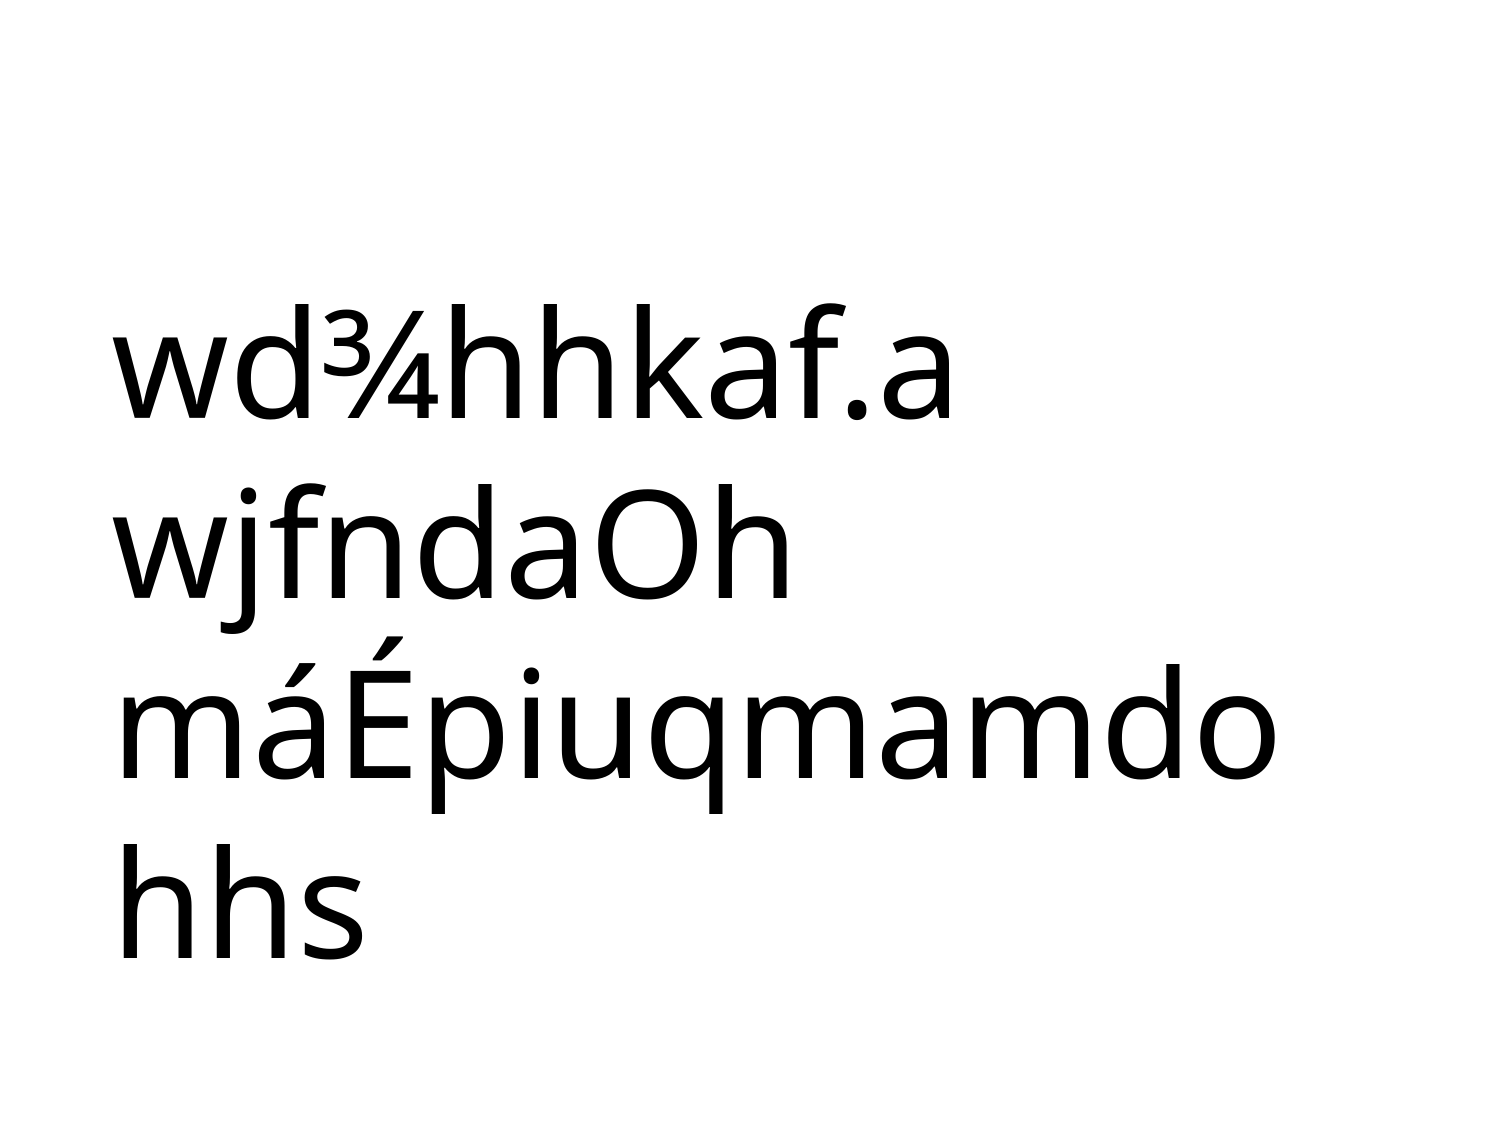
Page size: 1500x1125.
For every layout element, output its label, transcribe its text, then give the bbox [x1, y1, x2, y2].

text_box wd¾hhkaf.a wjfndaOh máÉpiuqmamdohhs [97, 261, 1338, 997]
